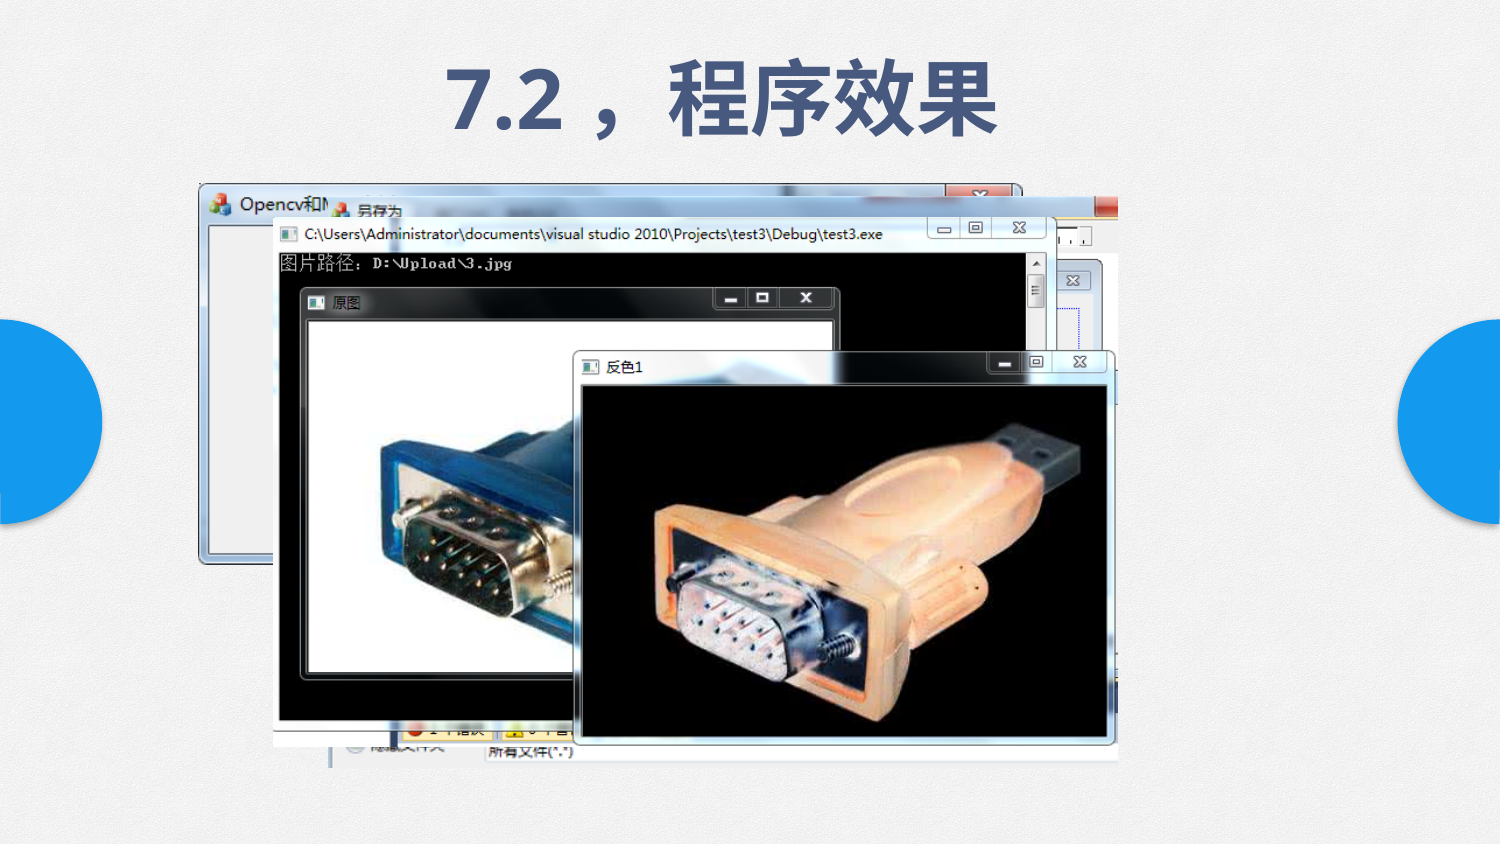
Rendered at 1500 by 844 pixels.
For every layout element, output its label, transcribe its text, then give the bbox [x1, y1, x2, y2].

picture [0, 0, 1500, 844]
text_box 7.2，程序效果 [122, 25, 1324, 167]
